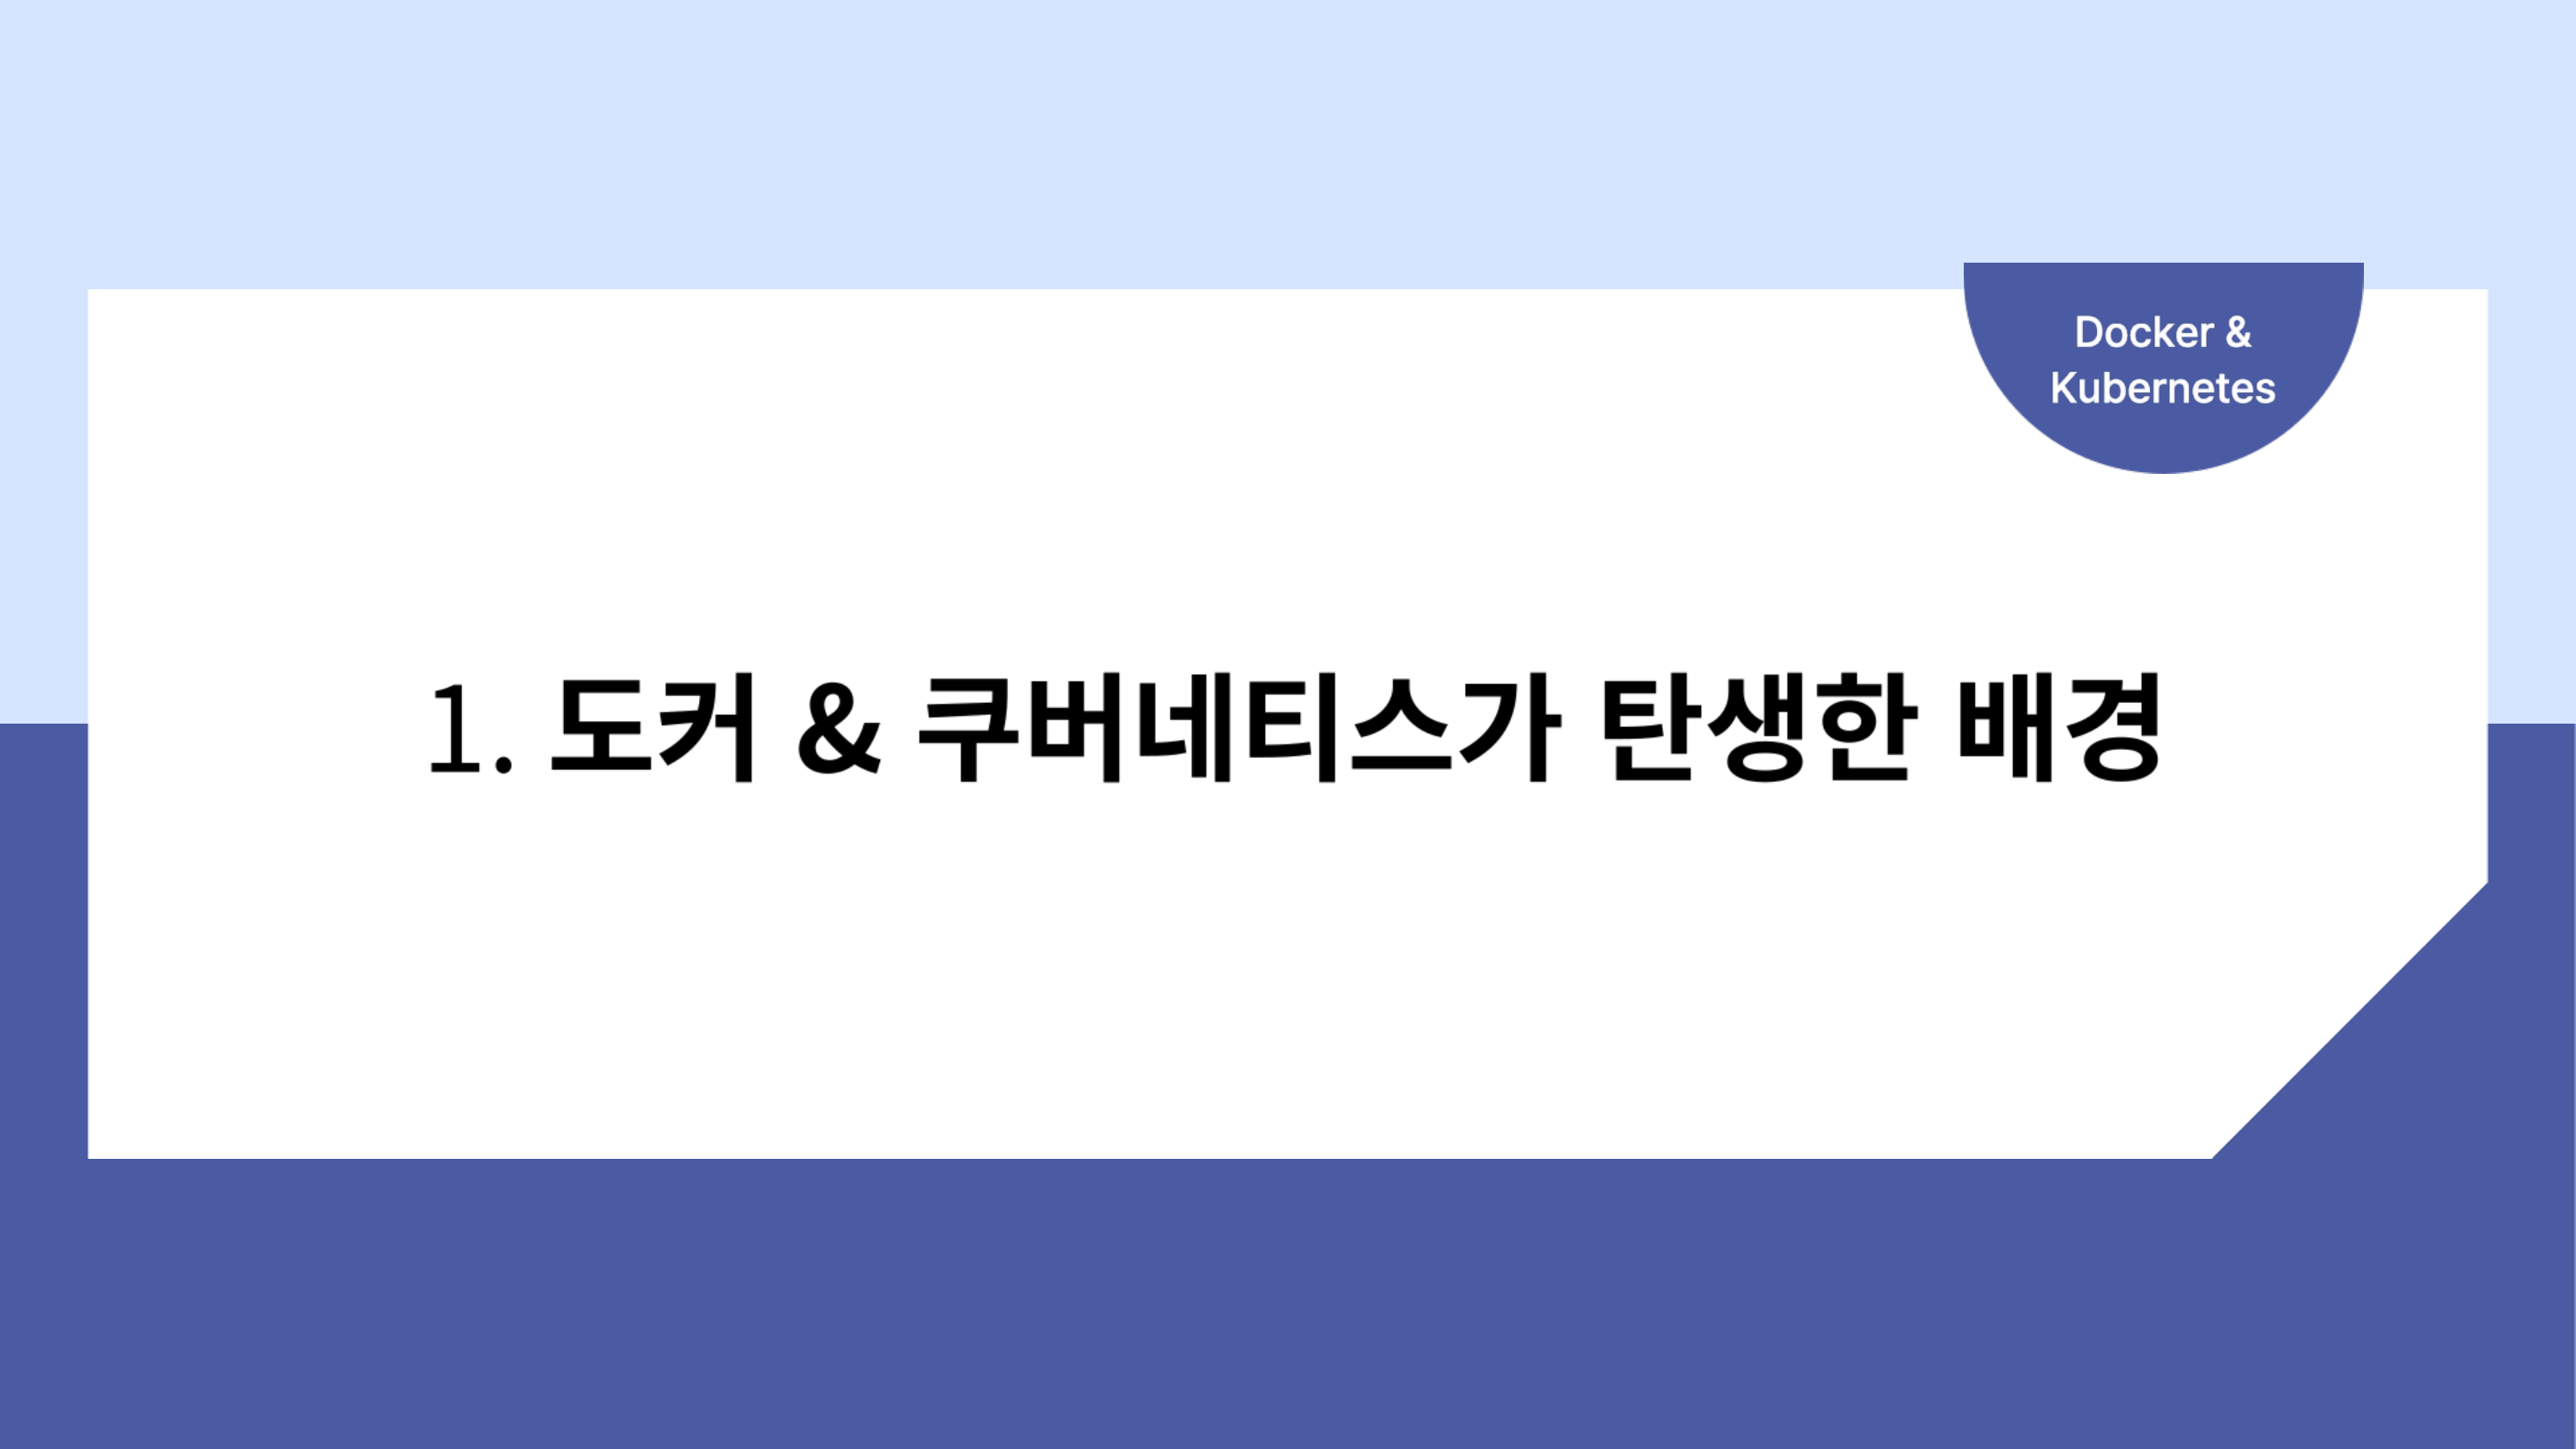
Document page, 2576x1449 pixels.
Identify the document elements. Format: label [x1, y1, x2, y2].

picture [0, 262, 2576, 1449]
